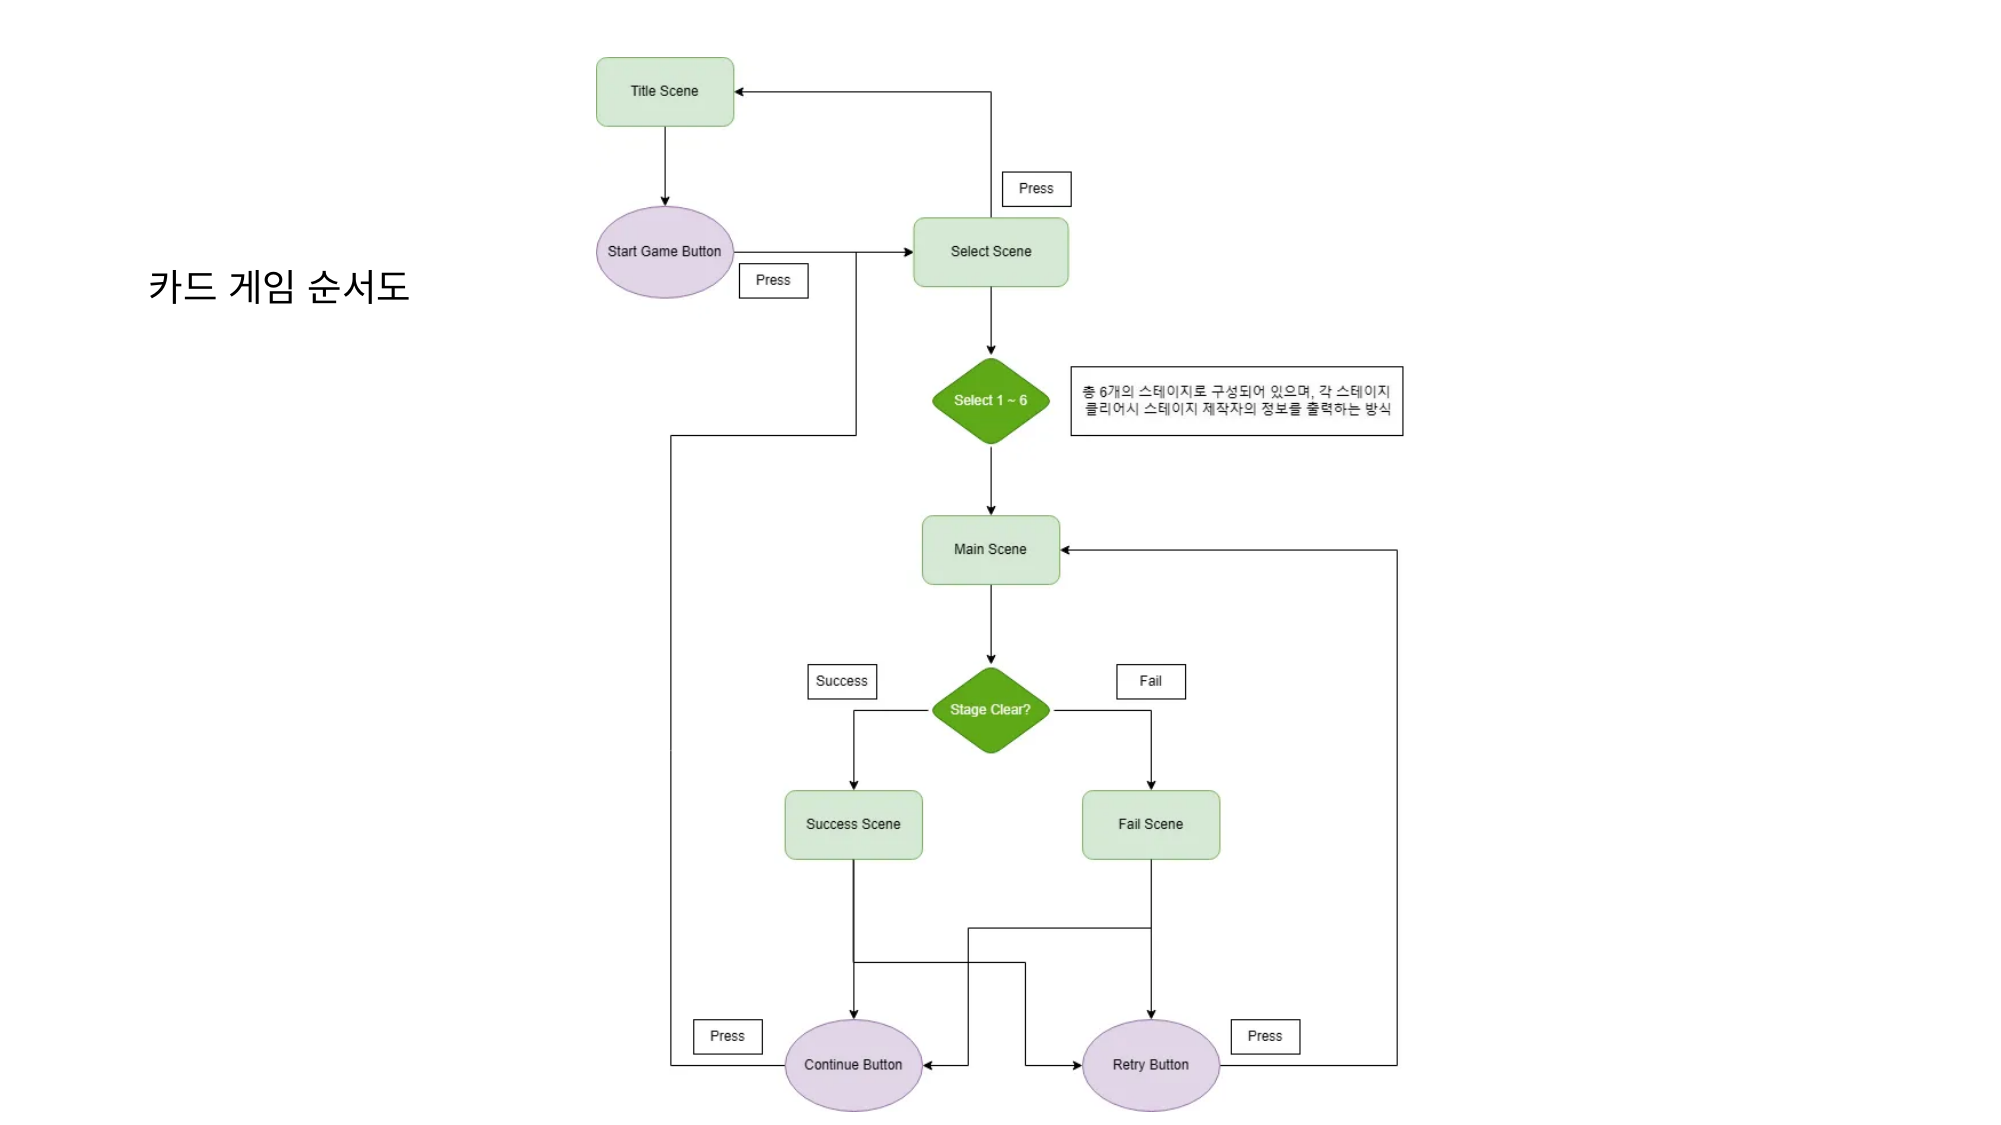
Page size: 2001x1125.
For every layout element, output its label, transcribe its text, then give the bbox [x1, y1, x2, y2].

picture [596, 57, 1407, 1112]
text_box 카드 게임 순서도 [0, 256, 596, 362]
